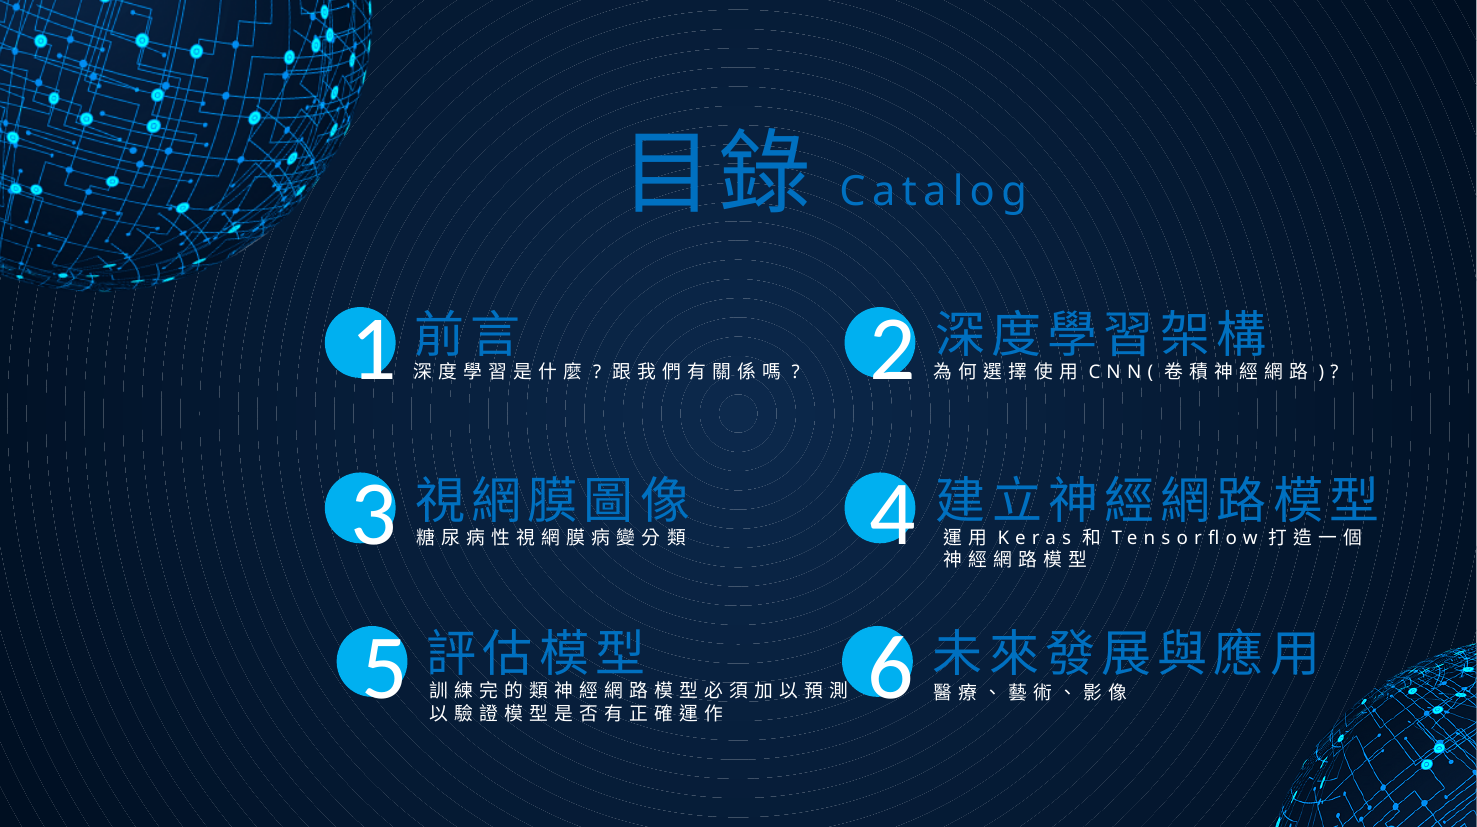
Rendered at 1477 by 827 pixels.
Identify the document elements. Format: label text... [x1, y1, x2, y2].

text_box 為何選擇使用CNN(卷積神經網路)? [919, 352, 1354, 390]
text_box 目錄Catalog [606, 106, 1042, 231]
text_box 糖尿病性視網膜病變分類 [402, 518, 701, 556]
text_box 3 [323, 471, 397, 545]
picture [0, 0, 550, 455]
text_box 深度學習架構 [920, 295, 1282, 352]
text_box 1 [323, 305, 397, 379]
text_box 醫療、藝術、影像 [918, 672, 1143, 711]
text_box 視網膜圖像 [400, 460, 706, 536]
text_box 6 [840, 624, 914, 698]
text_box 建立神經網路模型 [921, 460, 1395, 536]
text_box 深度學習是什麼?跟我們有關係嗎? [398, 352, 815, 390]
text_box 2 [843, 305, 917, 379]
text_box 未來發展與應用 [918, 614, 1211, 689]
text_box 5 [335, 624, 409, 698]
text_box 運用Keras和Tensorflow打造一個 神經網路模型 [928, 518, 1378, 578]
picture [1211, 606, 1477, 827]
text_box 前言 [399, 295, 536, 352]
text_box 4 [843, 471, 917, 545]
text_box 評估模型 [411, 614, 661, 689]
text_box 訓練完的類神經網路模型必須加以預測 以驗證模型是否有正確運作 [414, 671, 864, 732]
